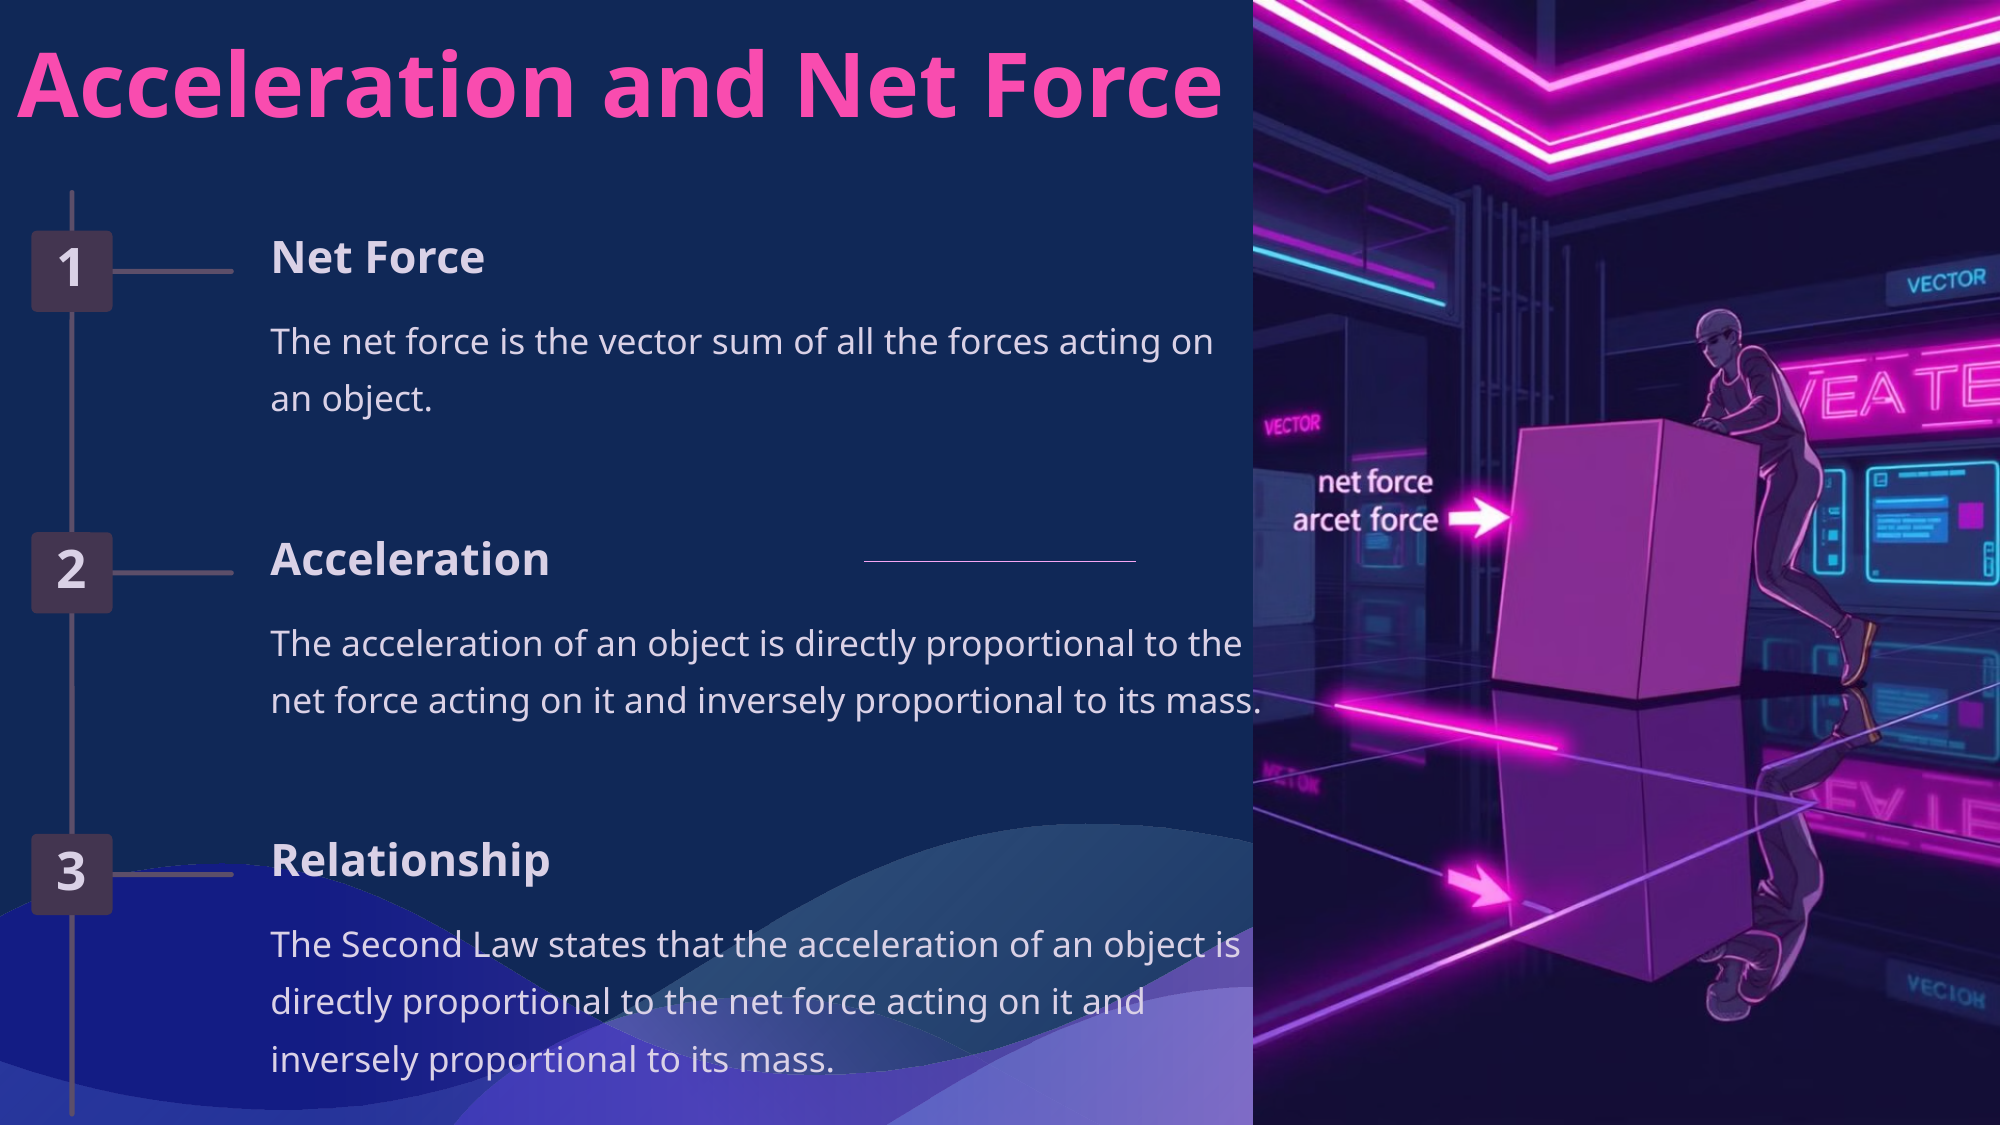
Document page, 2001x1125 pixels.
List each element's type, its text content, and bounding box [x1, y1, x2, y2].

text_box [69, 190, 75, 230]
text_box [69, 312, 75, 532]
text_box The Second Law states that the acceleration of an object is directly proportional to the net force acting on it and inversely proportional to its mass. [270, 907, 1253, 1081]
text_box [113, 570, 234, 576]
text_box The acceleration of an object is directly proportional to the net force acting on it and inversely proportional to its mass. [270, 605, 1253, 722]
text_box [69, 614, 75, 833]
text_box Relationship [270, 829, 722, 886]
text_box 1 [58, 244, 86, 299]
text_box The net force is the vector sum of all the forces acting on an object. [270, 304, 1253, 420]
text_box Net Force [270, 226, 722, 283]
text_box Acceleration and Net Force [17, 23, 1190, 137]
text_box [31, 532, 113, 614]
text_box [31, 230, 113, 312]
text_box [113, 268, 234, 274]
text_box [113, 872, 234, 878]
text_box [69, 916, 75, 1117]
text_box 3 [58, 847, 86, 902]
text_box Acceleration [270, 527, 722, 585]
picture [1253, 0, 2000, 1125]
text_box [31, 833, 113, 916]
text_box 2 [58, 545, 86, 600]
